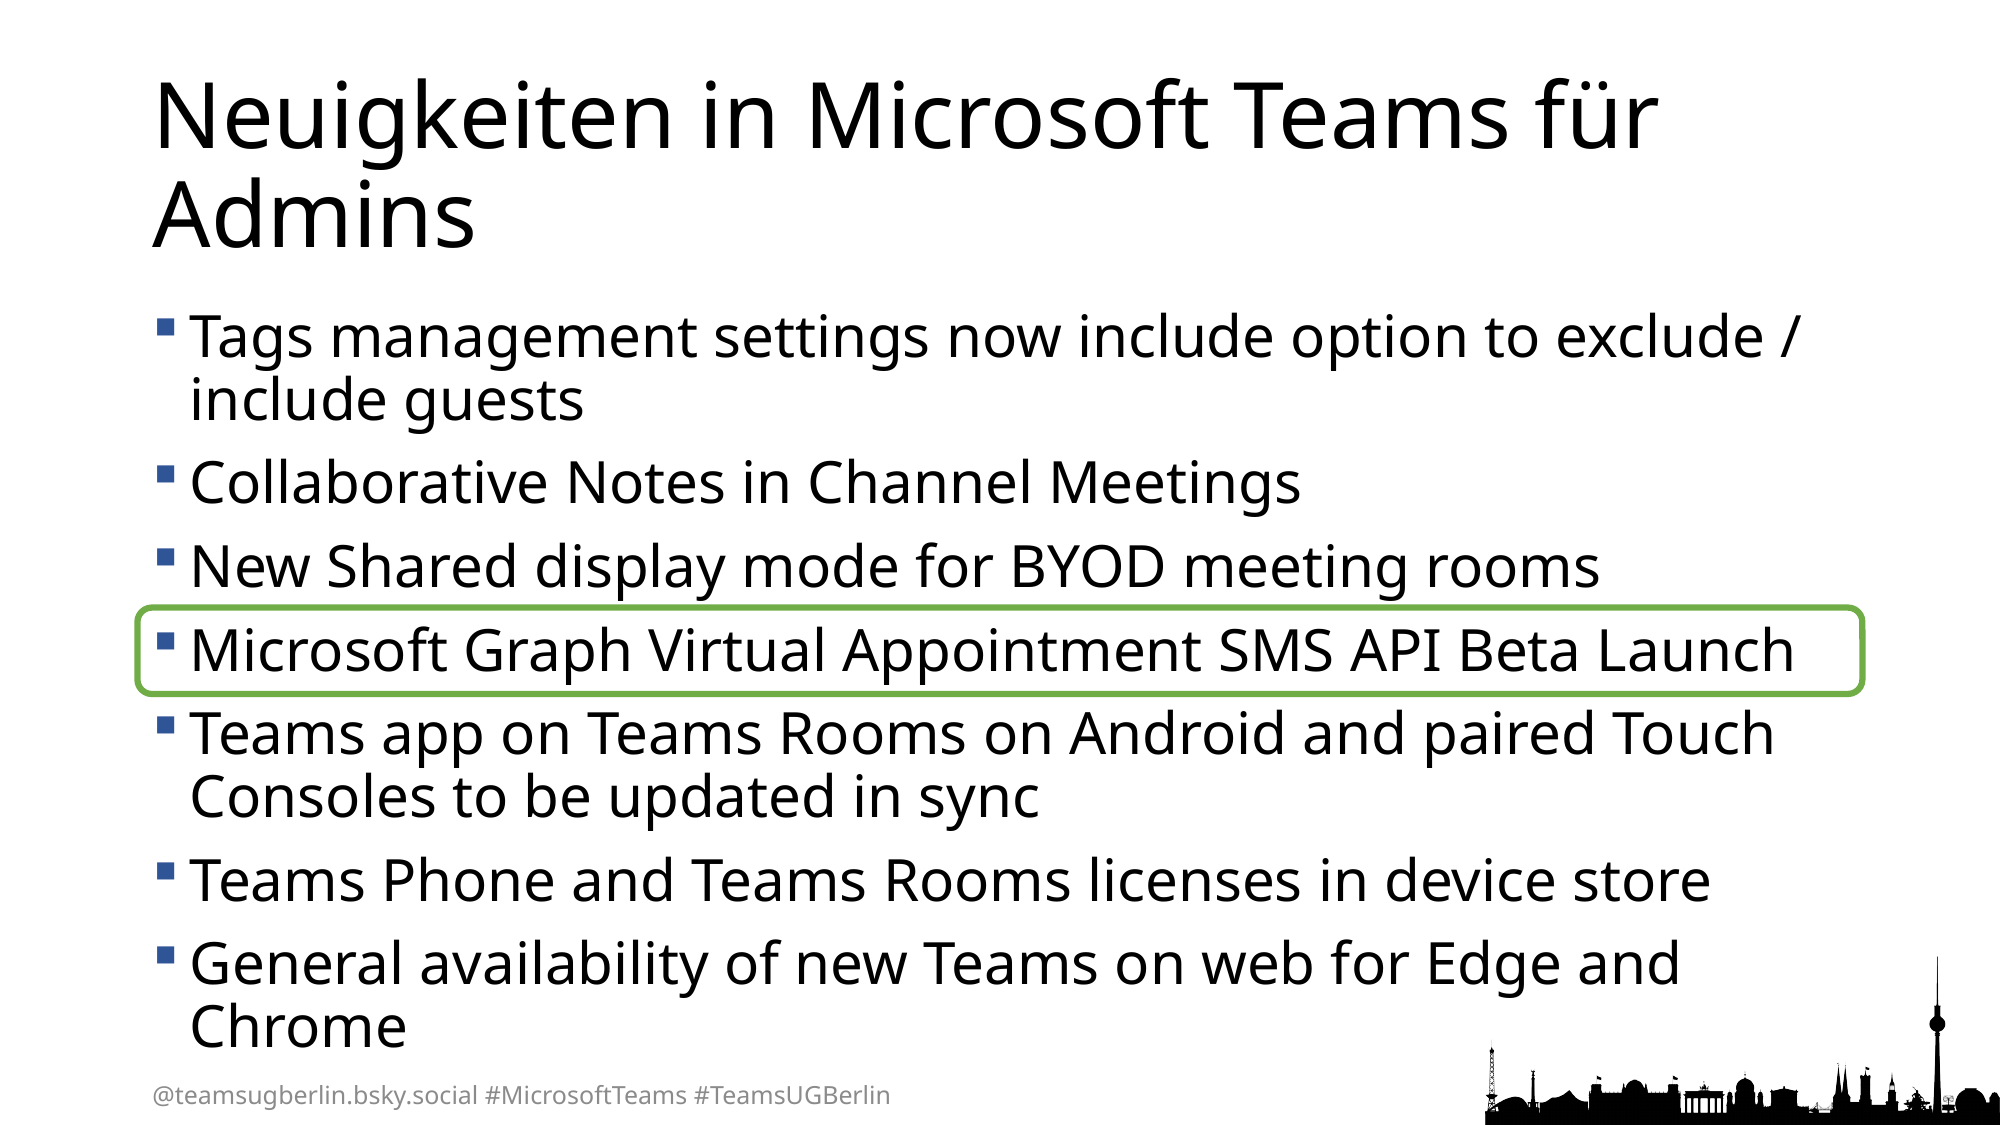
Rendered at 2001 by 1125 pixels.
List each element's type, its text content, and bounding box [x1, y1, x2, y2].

picture [1880, 914, 2000, 1125]
title Neuigkeiten in Microsoft Teams für Admins [137, 59, 1863, 278]
list Tags management settings now include option to exclude / include guests Collaborative Notes in Channel Meetings New Shared display mode for BYOD meeting rooms Microsoft Graph Virtual Appointment SMS API Beta Launch Teams app on Teams Rooms on Android and paired Touch Consoles to be updated in sync Teams Phone and Teams Rooms licenses in device store General availability of new Teams on web for Edge and Chrome [137, 299, 1880, 1125]
text_box [137, 607, 1863, 695]
